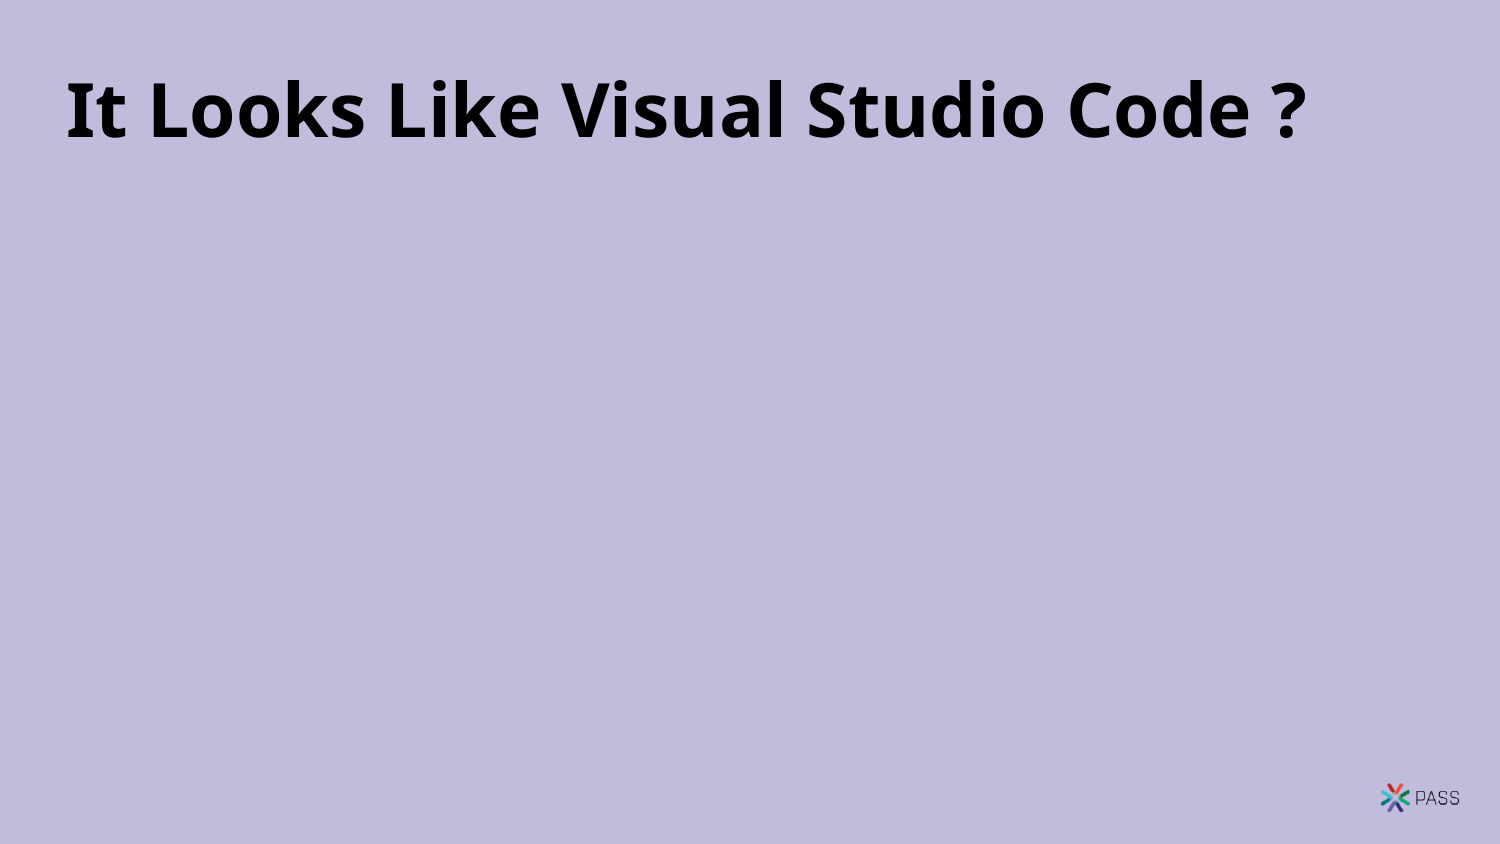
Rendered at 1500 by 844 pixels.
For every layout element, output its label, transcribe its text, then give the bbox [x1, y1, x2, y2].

title It Looks Like Visual Studio Code ? [51, 71, 1443, 173]
picture [1379, 781, 1460, 814]
